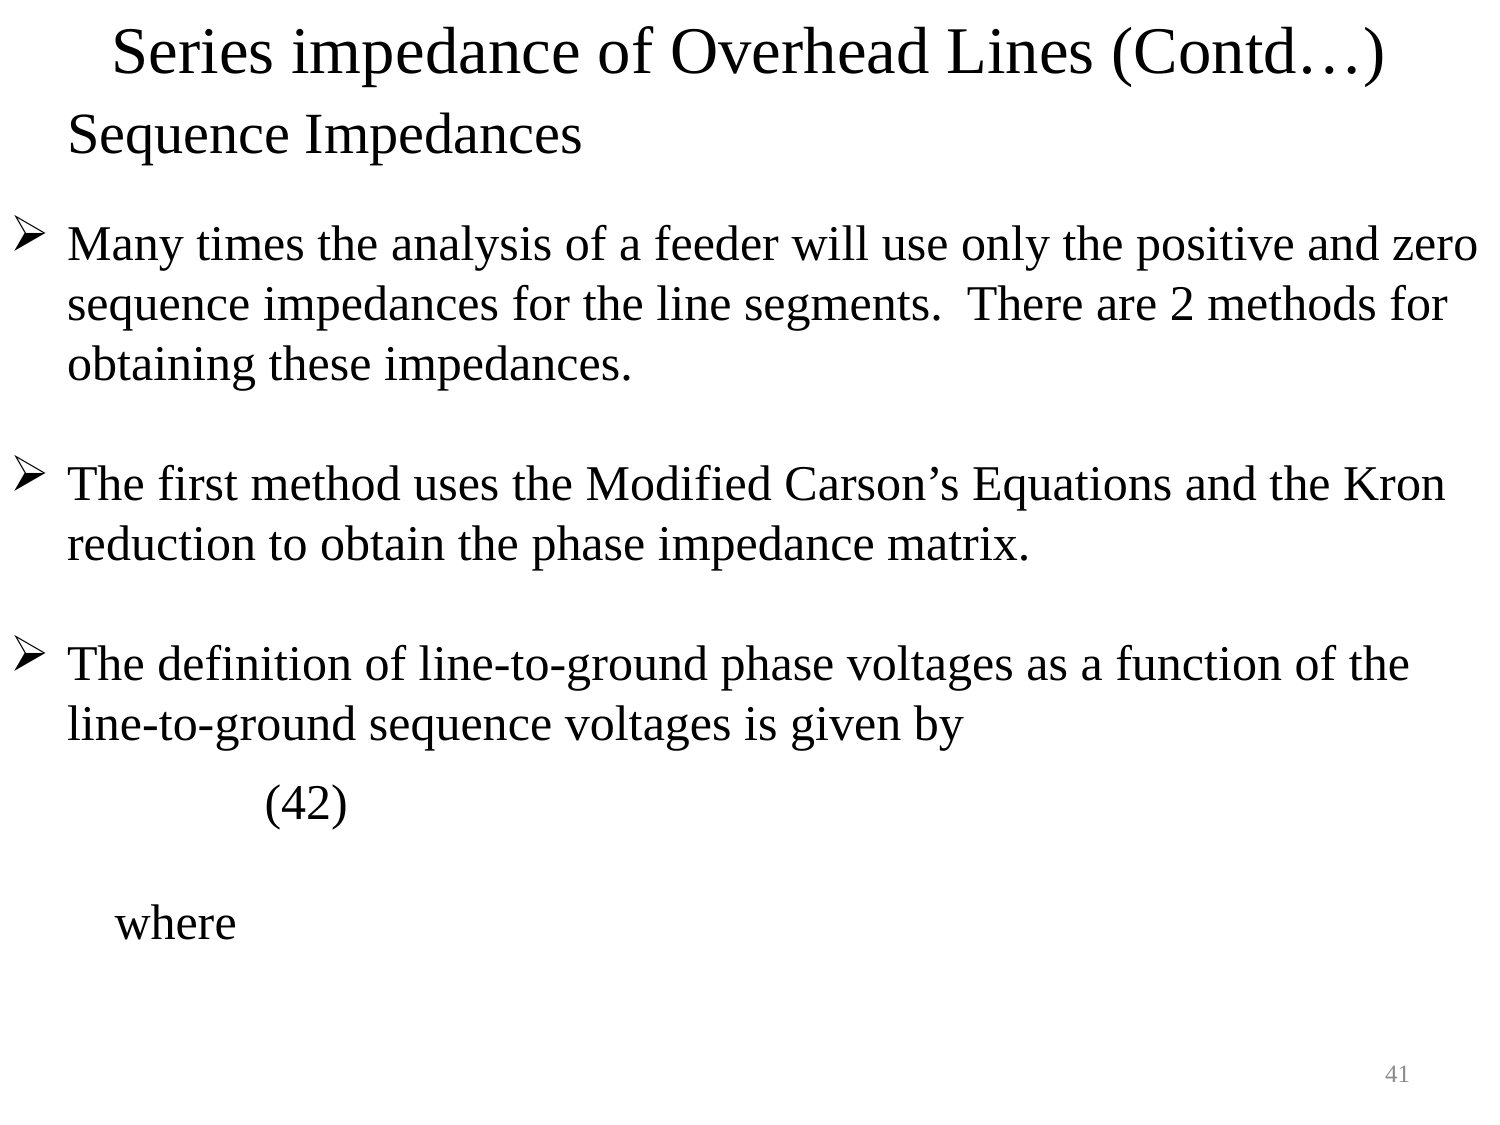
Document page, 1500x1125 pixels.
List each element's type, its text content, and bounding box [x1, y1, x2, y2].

text_box Series impedance of Overhead Lines (Contd…) [0, 0, 1500, 95]
slide_number 41 [1074, 1042, 1425, 1103]
text_box Sequence Impedances Many times the analysis of a feeder will use only the positive and zero sequence impedances for the line segments. There are 2 methods for obtaining these impedances. The first method uses the Modified Carson’s Equations and the Kron reduction to obtain the phase impedance matrix. The definition of line-to-ground phase voltages as a function of the line-to-ground sequence voltages is given by [0, 95, 1496, 803]
